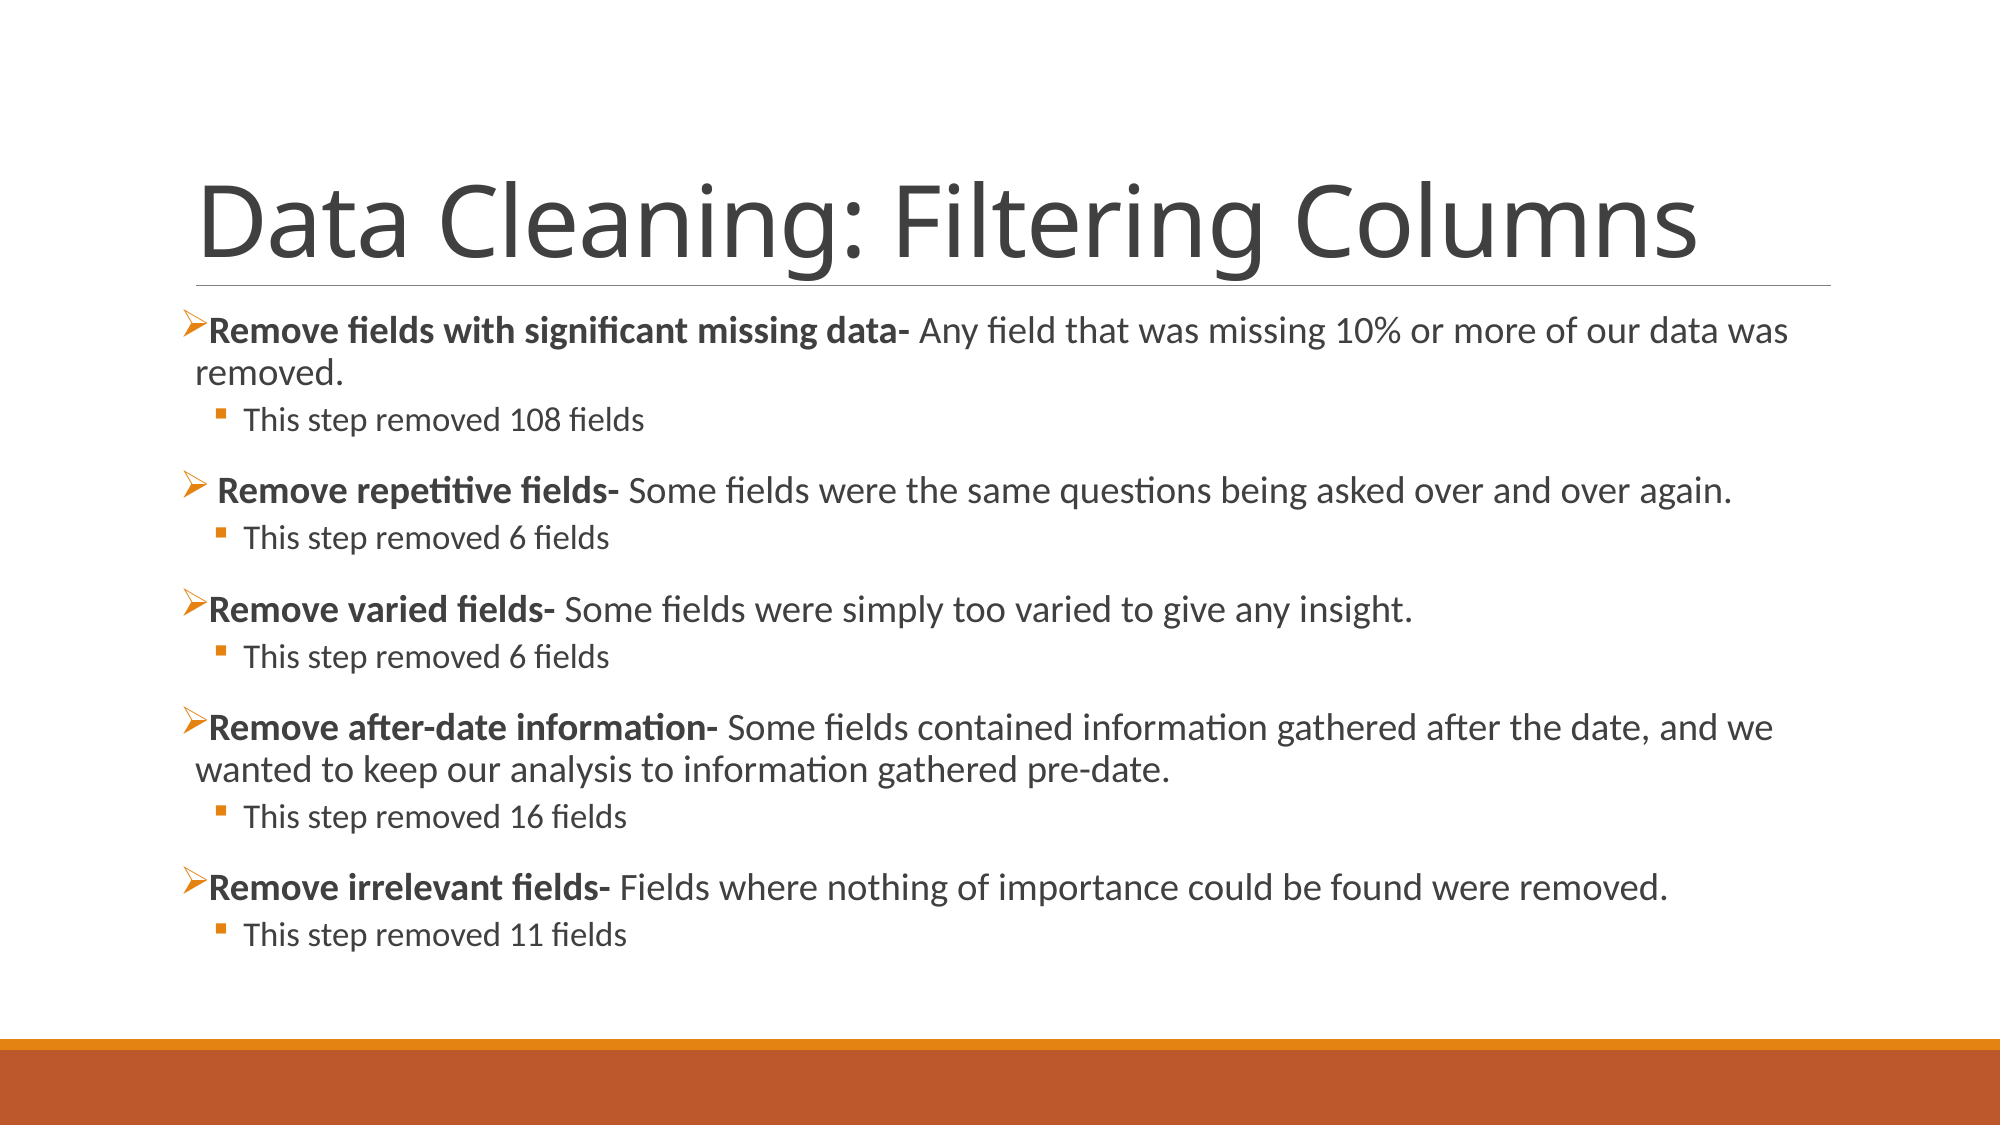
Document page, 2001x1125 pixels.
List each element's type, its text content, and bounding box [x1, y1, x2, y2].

list Remove fields with significant missing data- Any field that was missing 10% or more of our data was removed. This step removed 108 fields Remove repetitive fields- Some fields were the same questions being asked over and over again. This step removed 6 fields Remove varied fields- Some fields were simply too varied to give any insight. This step removed 6 fields Remove after-date information- Some fields contained information gathered after the date, and we wanted to keep our analysis to information gathered pre-date. This step removed 16 fields Remove irrelevant fields- Fields where nothing of importance could be found were removed. This step removed 11 fields [180, 302, 1830, 963]
title Data Cleaning: Filtering Columns [180, 47, 1830, 285]
